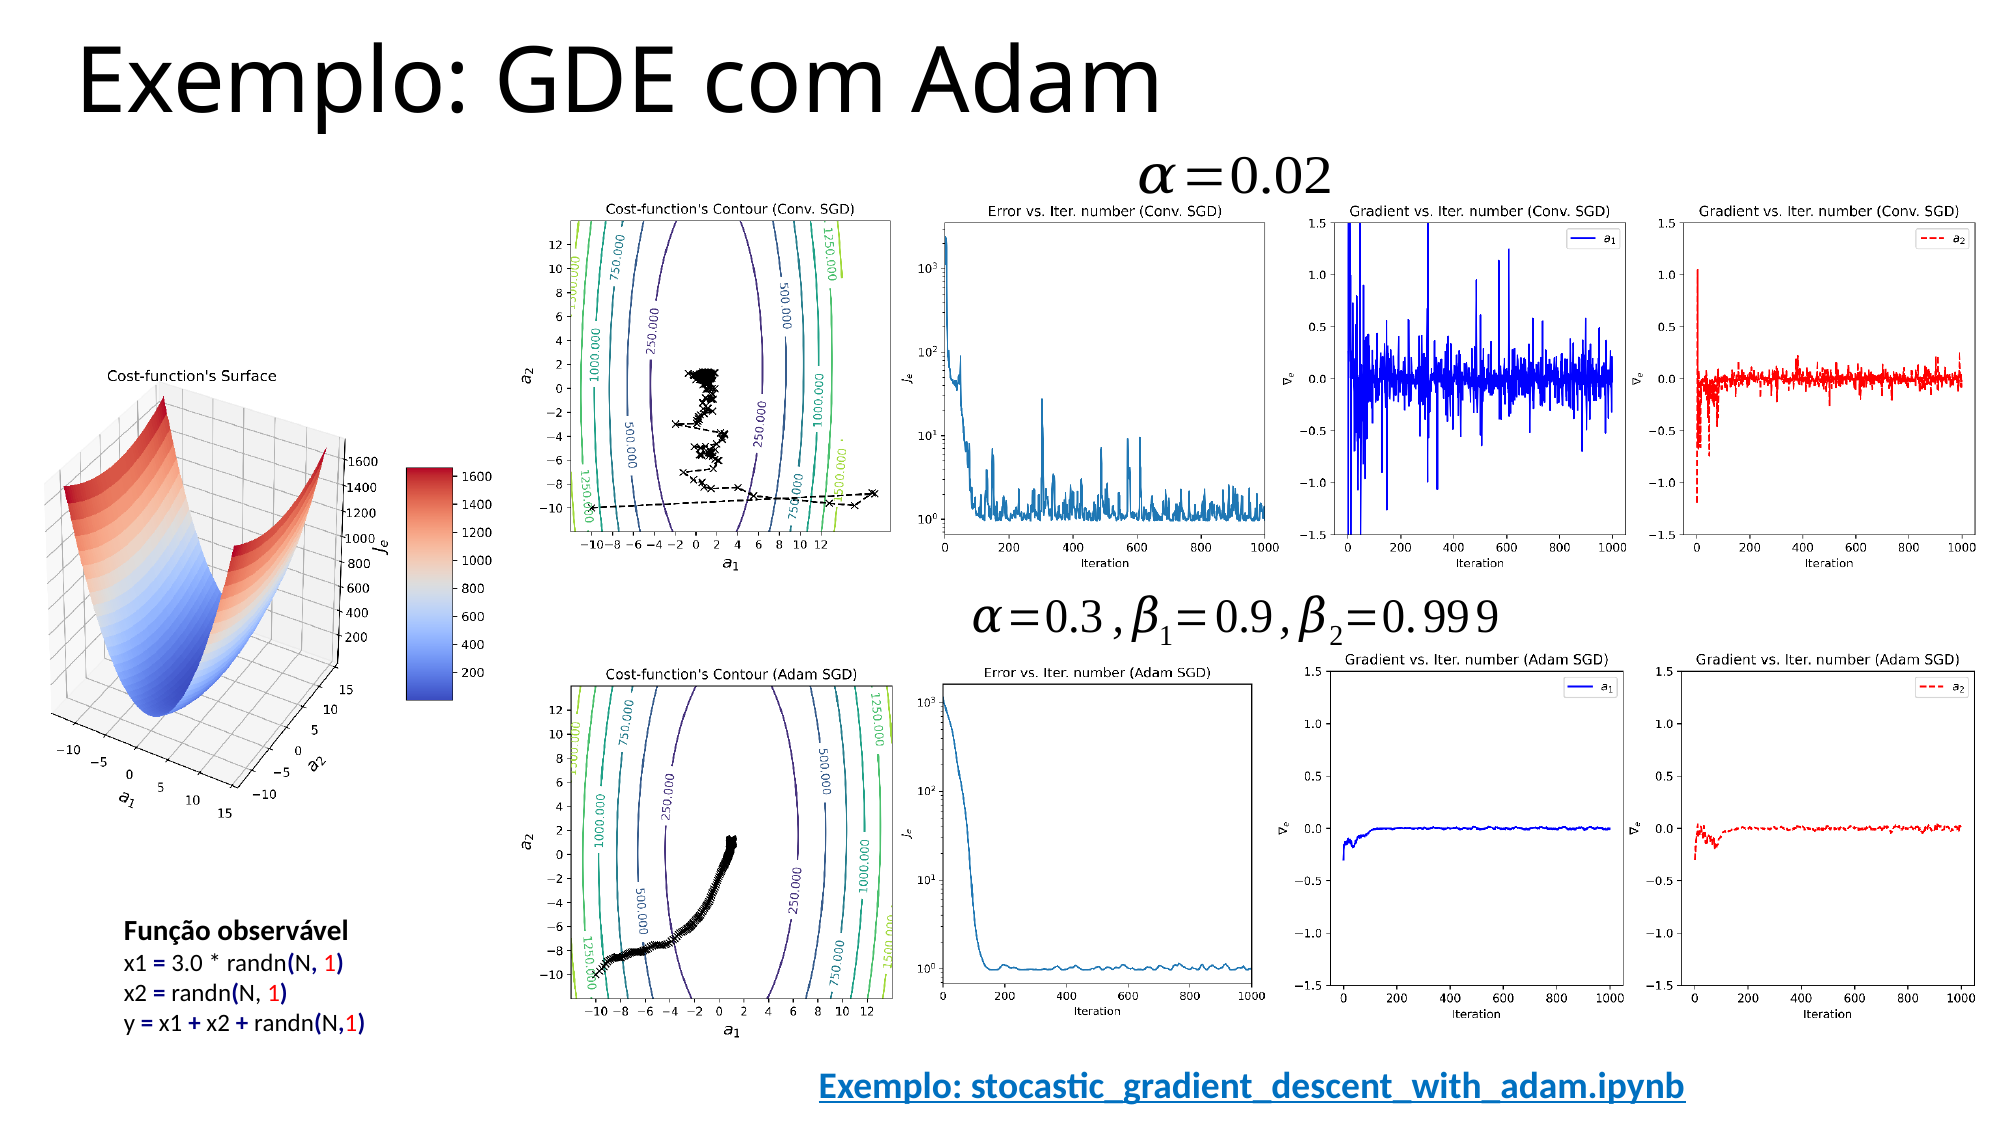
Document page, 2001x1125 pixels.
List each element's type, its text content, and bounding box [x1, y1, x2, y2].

picture [519, 665, 1267, 1040]
picture [38, 366, 496, 822]
picture [519, 200, 1978, 572]
text_box Exemplo: stocastic_gradient_descent_with_adam.ipynb [804, 1053, 1802, 1114]
text_box Função observável x1 = 3.0 * randn(N, 1) x2 = randn(N, 1) y = x1 + x2 + randn(N,1) [109, 904, 395, 1044]
picture [1272, 651, 1978, 1023]
title Exemplo: GDE com Adam [60, 11, 1965, 154]
